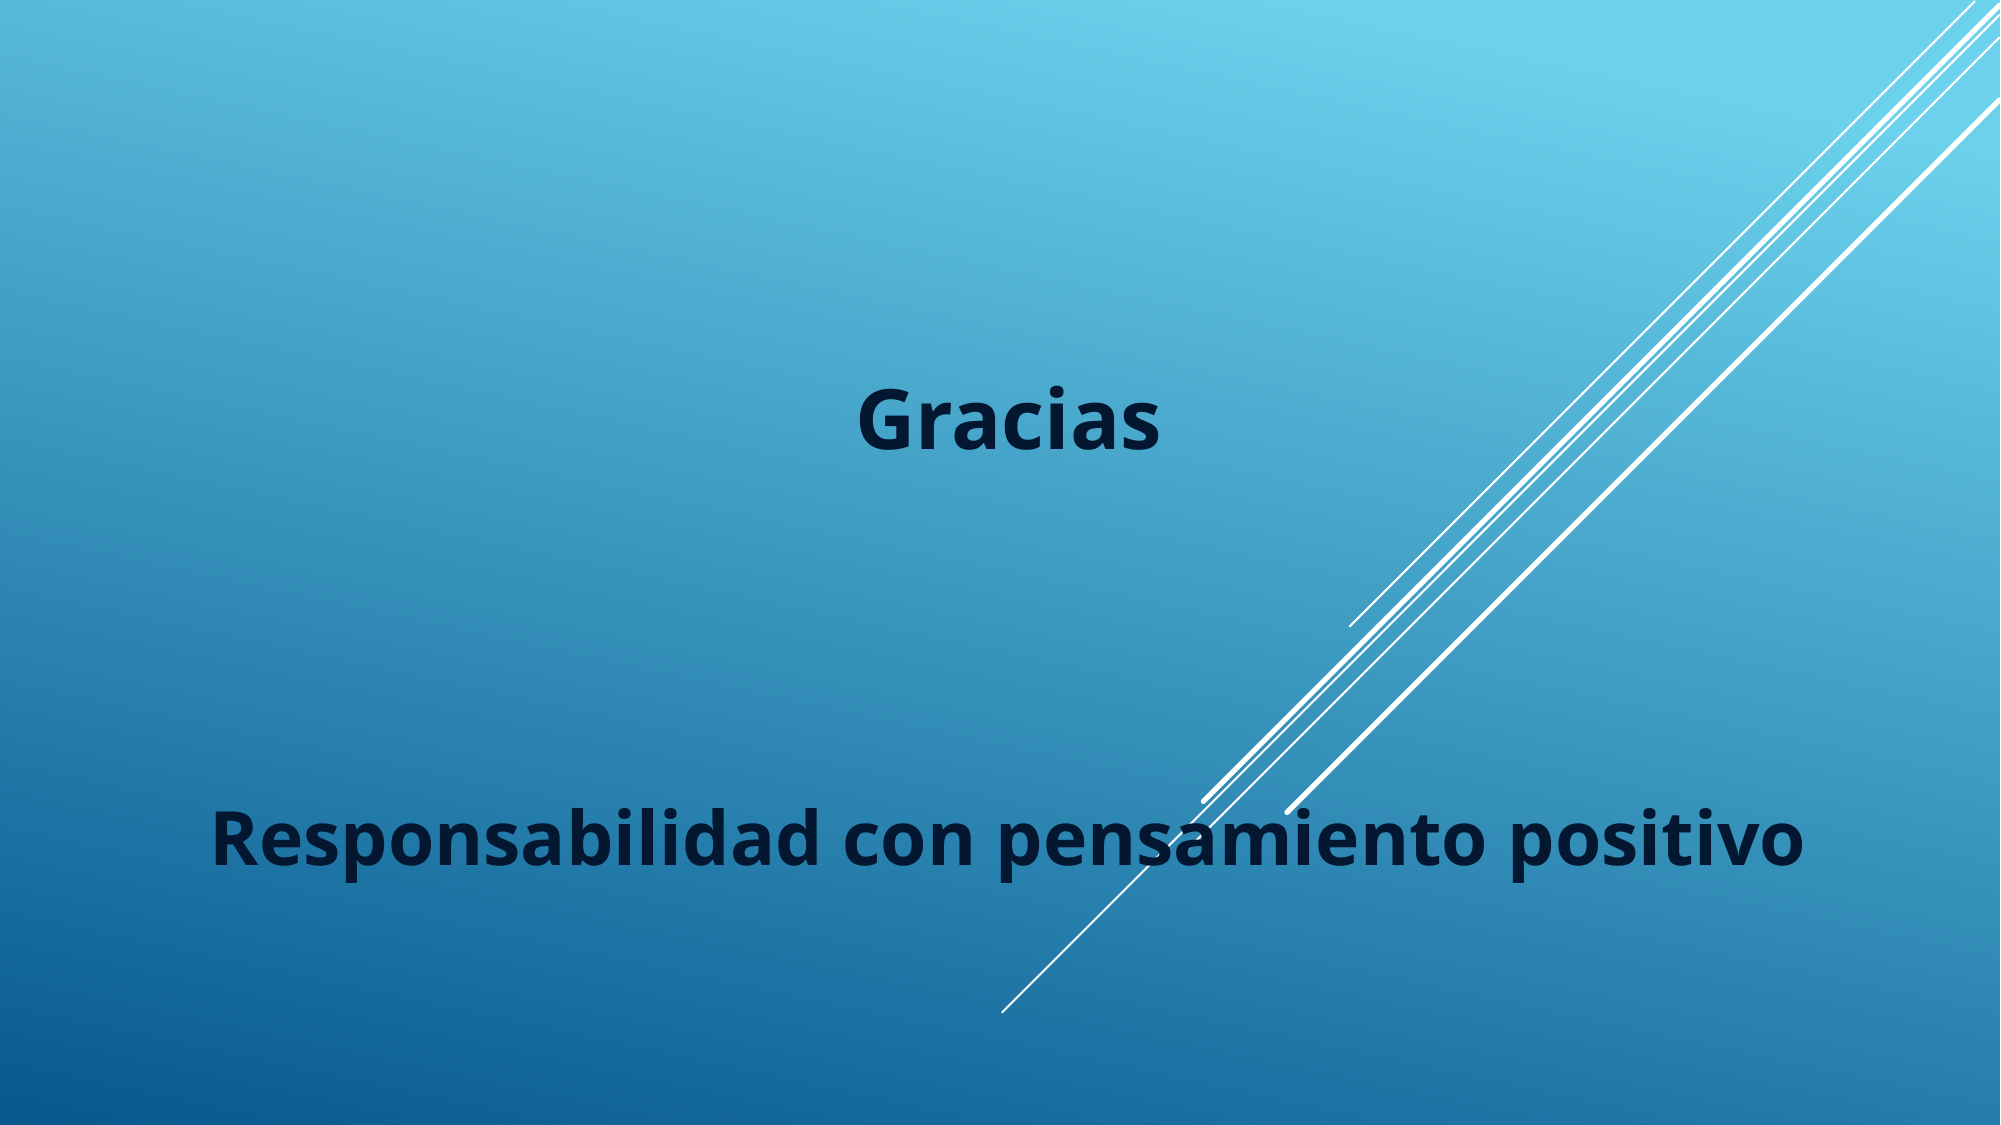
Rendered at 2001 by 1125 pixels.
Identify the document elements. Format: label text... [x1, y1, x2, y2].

text_box Responsabilidad con pensamiento positivo [194, 782, 1823, 888]
text_box Gracias [840, 358, 1177, 474]
